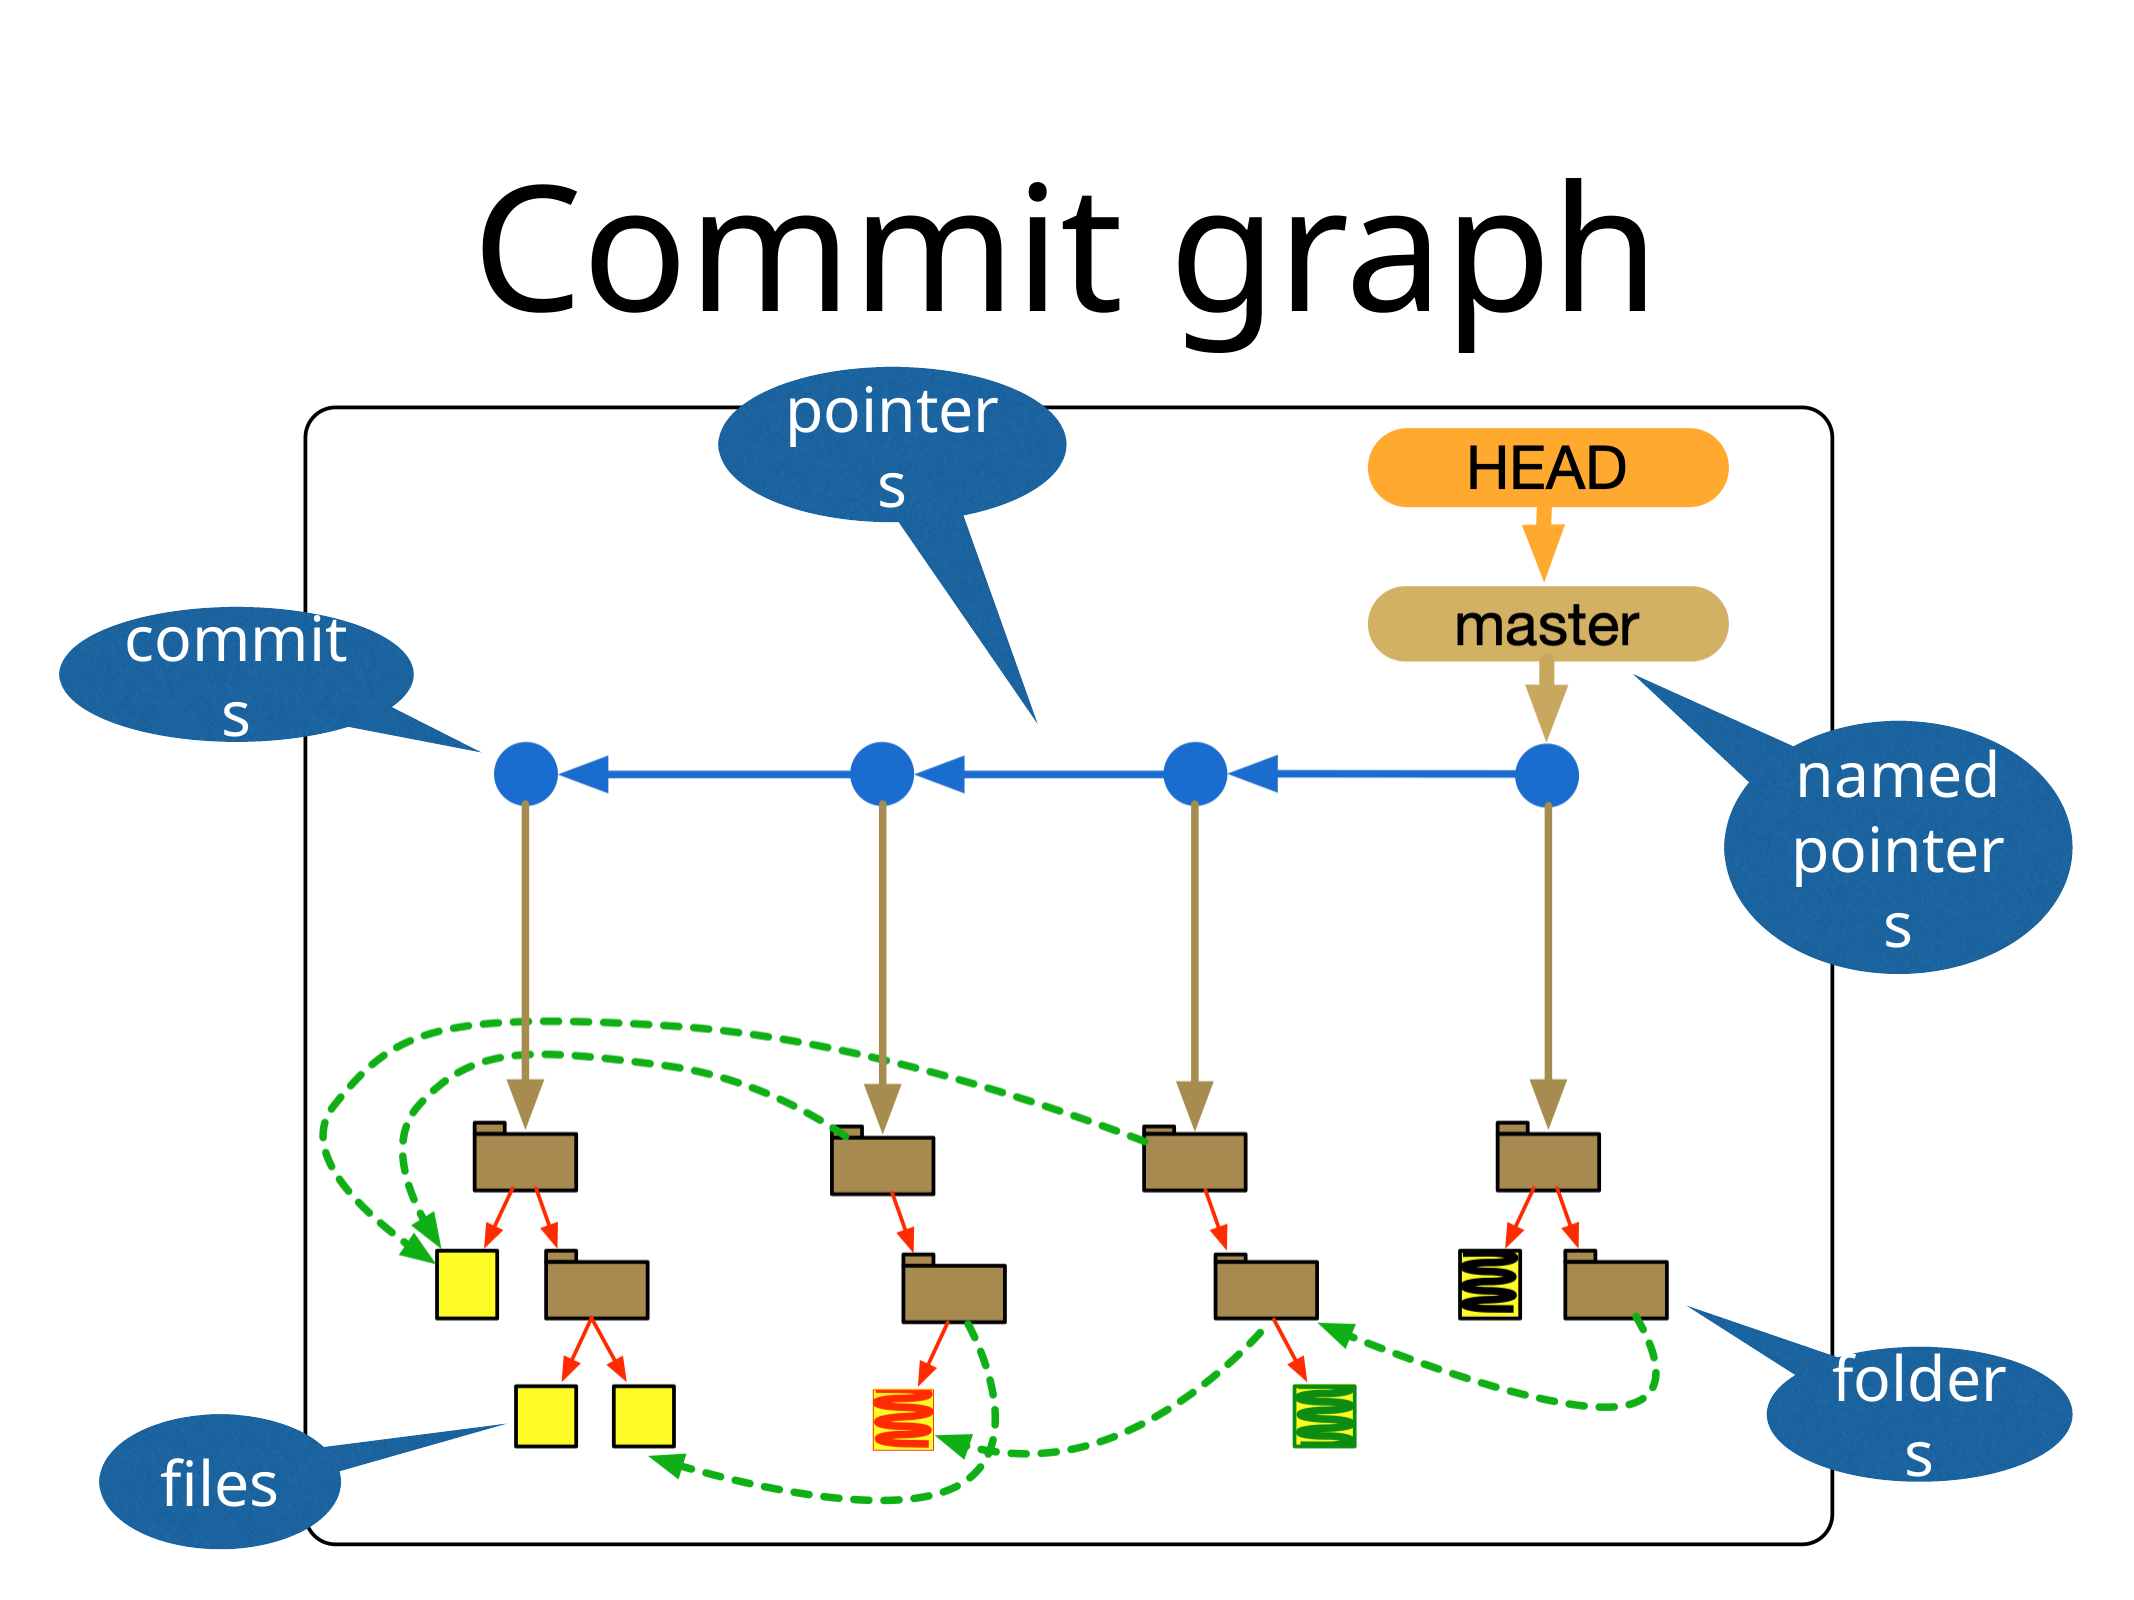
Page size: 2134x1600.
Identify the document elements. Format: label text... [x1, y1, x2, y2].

text_box folders [1838, 1346, 2073, 1482]
text_box named pointers [1838, 720, 2073, 974]
title Commit graph [207, 41, 1926, 443]
picture [295, 398, 1838, 1550]
text_box files [99, 1414, 295, 1550]
text_box commits [59, 606, 295, 742]
text_box pointers [753, 366, 1032, 398]
